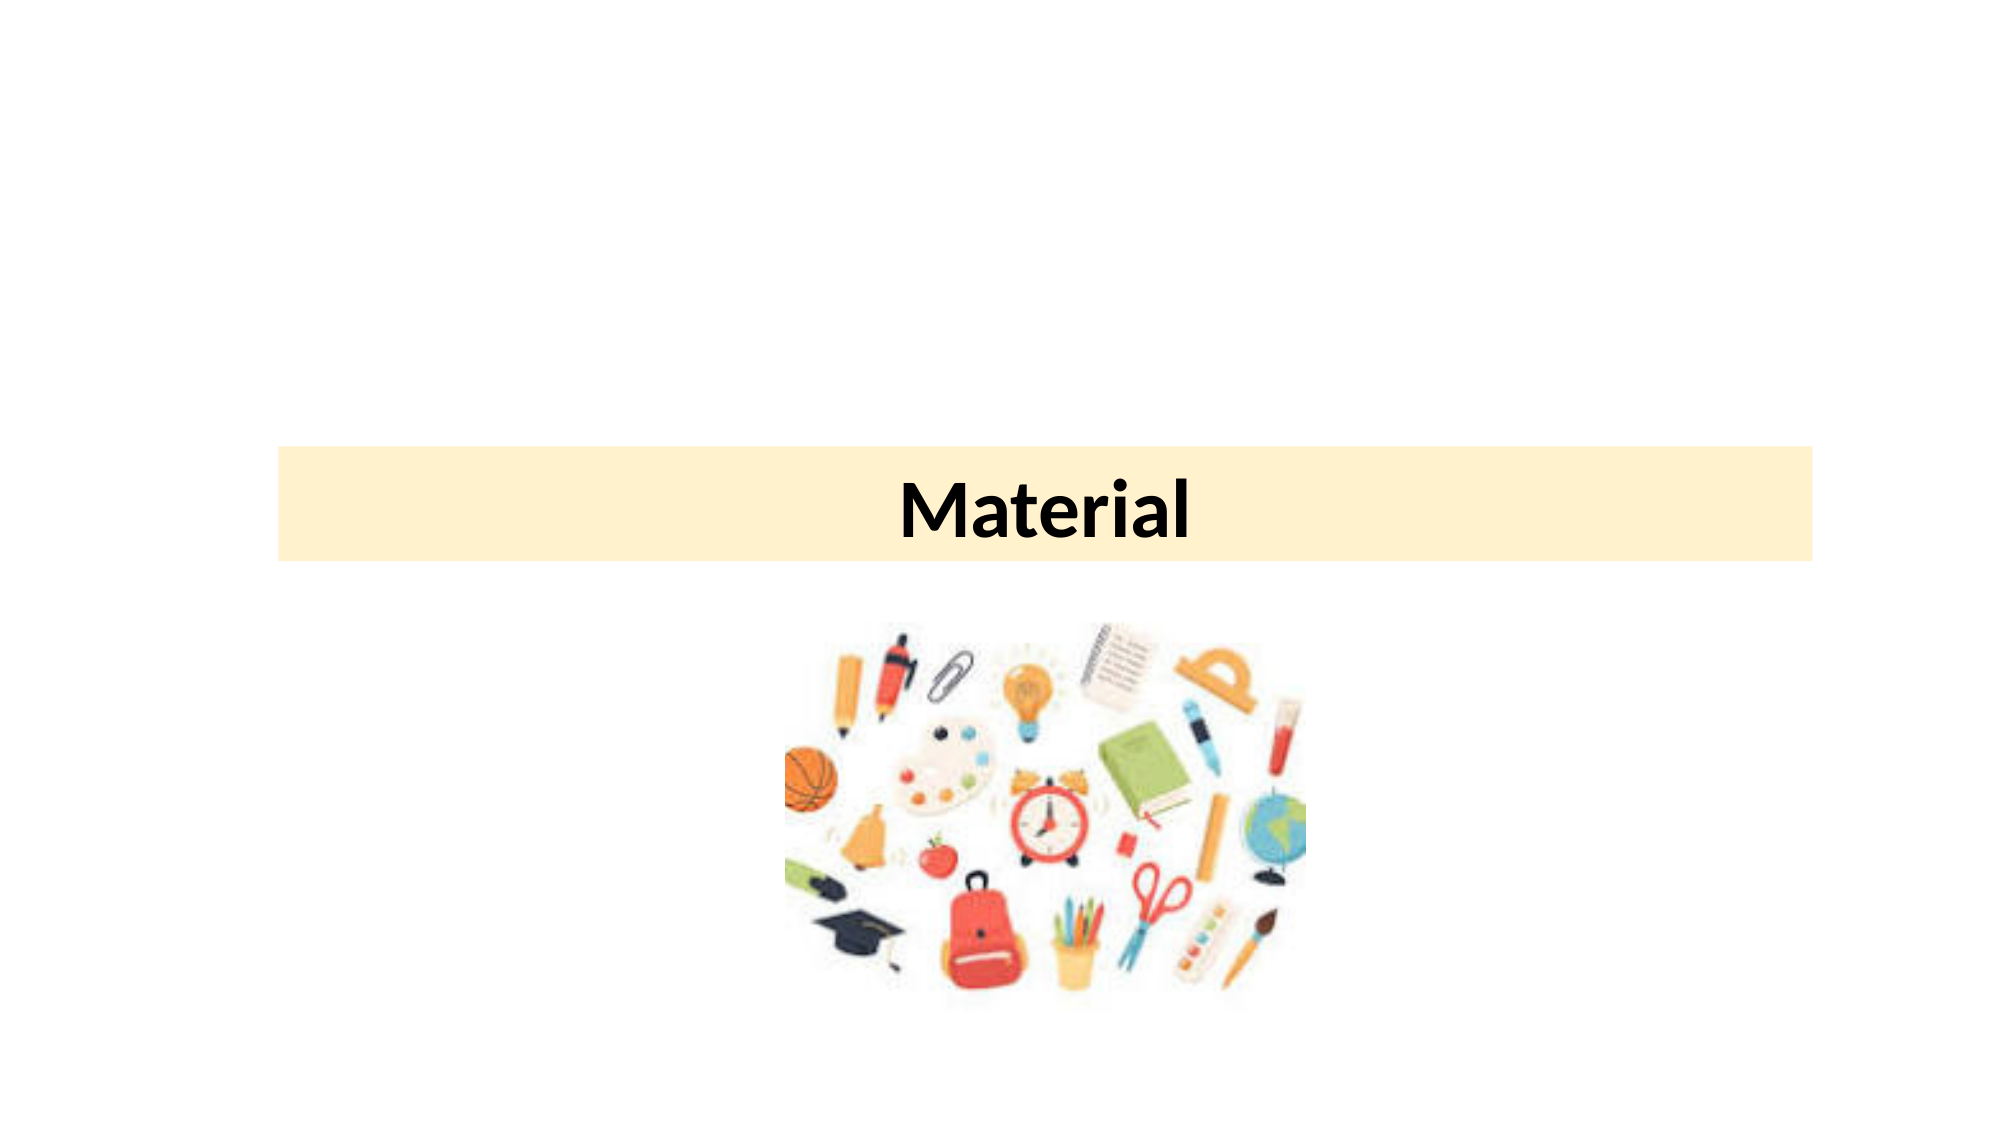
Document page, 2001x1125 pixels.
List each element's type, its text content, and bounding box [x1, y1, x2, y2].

text_box Material [278, 446, 1813, 562]
picture [785, 562, 1306, 1053]
